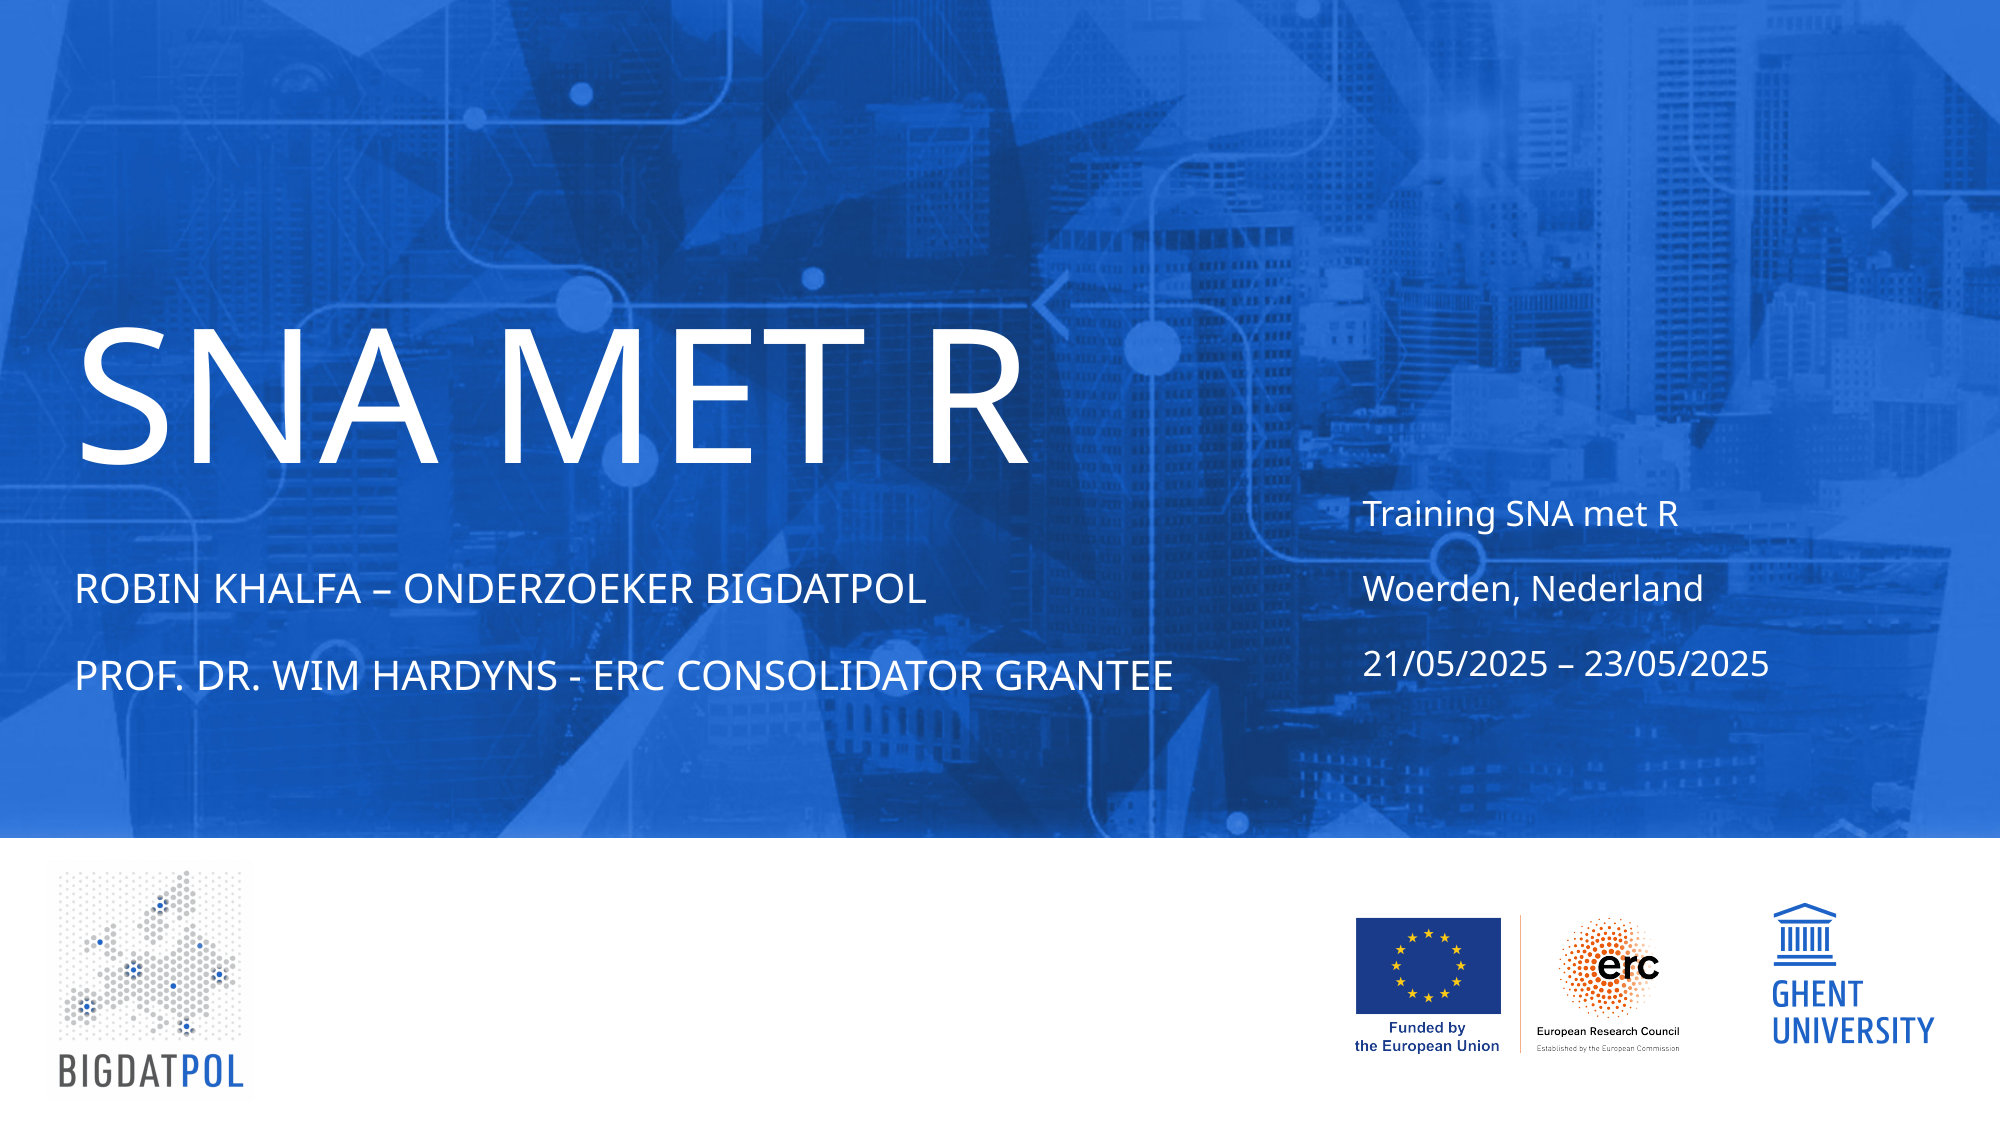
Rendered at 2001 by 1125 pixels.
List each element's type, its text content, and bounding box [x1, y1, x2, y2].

picture [1711, 855, 2001, 1106]
title SNA met R [58, 84, 1941, 512]
list Training SNA met R Woerden, Nederland 21/05/2025 – 23/05/2025 [1347, 470, 2000, 694]
list Robin khalfa – onderzoeker bigdatpol Prof. Dr. Wim Hardyns - ERC Consolidator Grantee [58, 541, 1313, 711]
picture [0, 0, 2000, 838]
picture [47, 860, 253, 1101]
picture [1355, 915, 1679, 1054]
